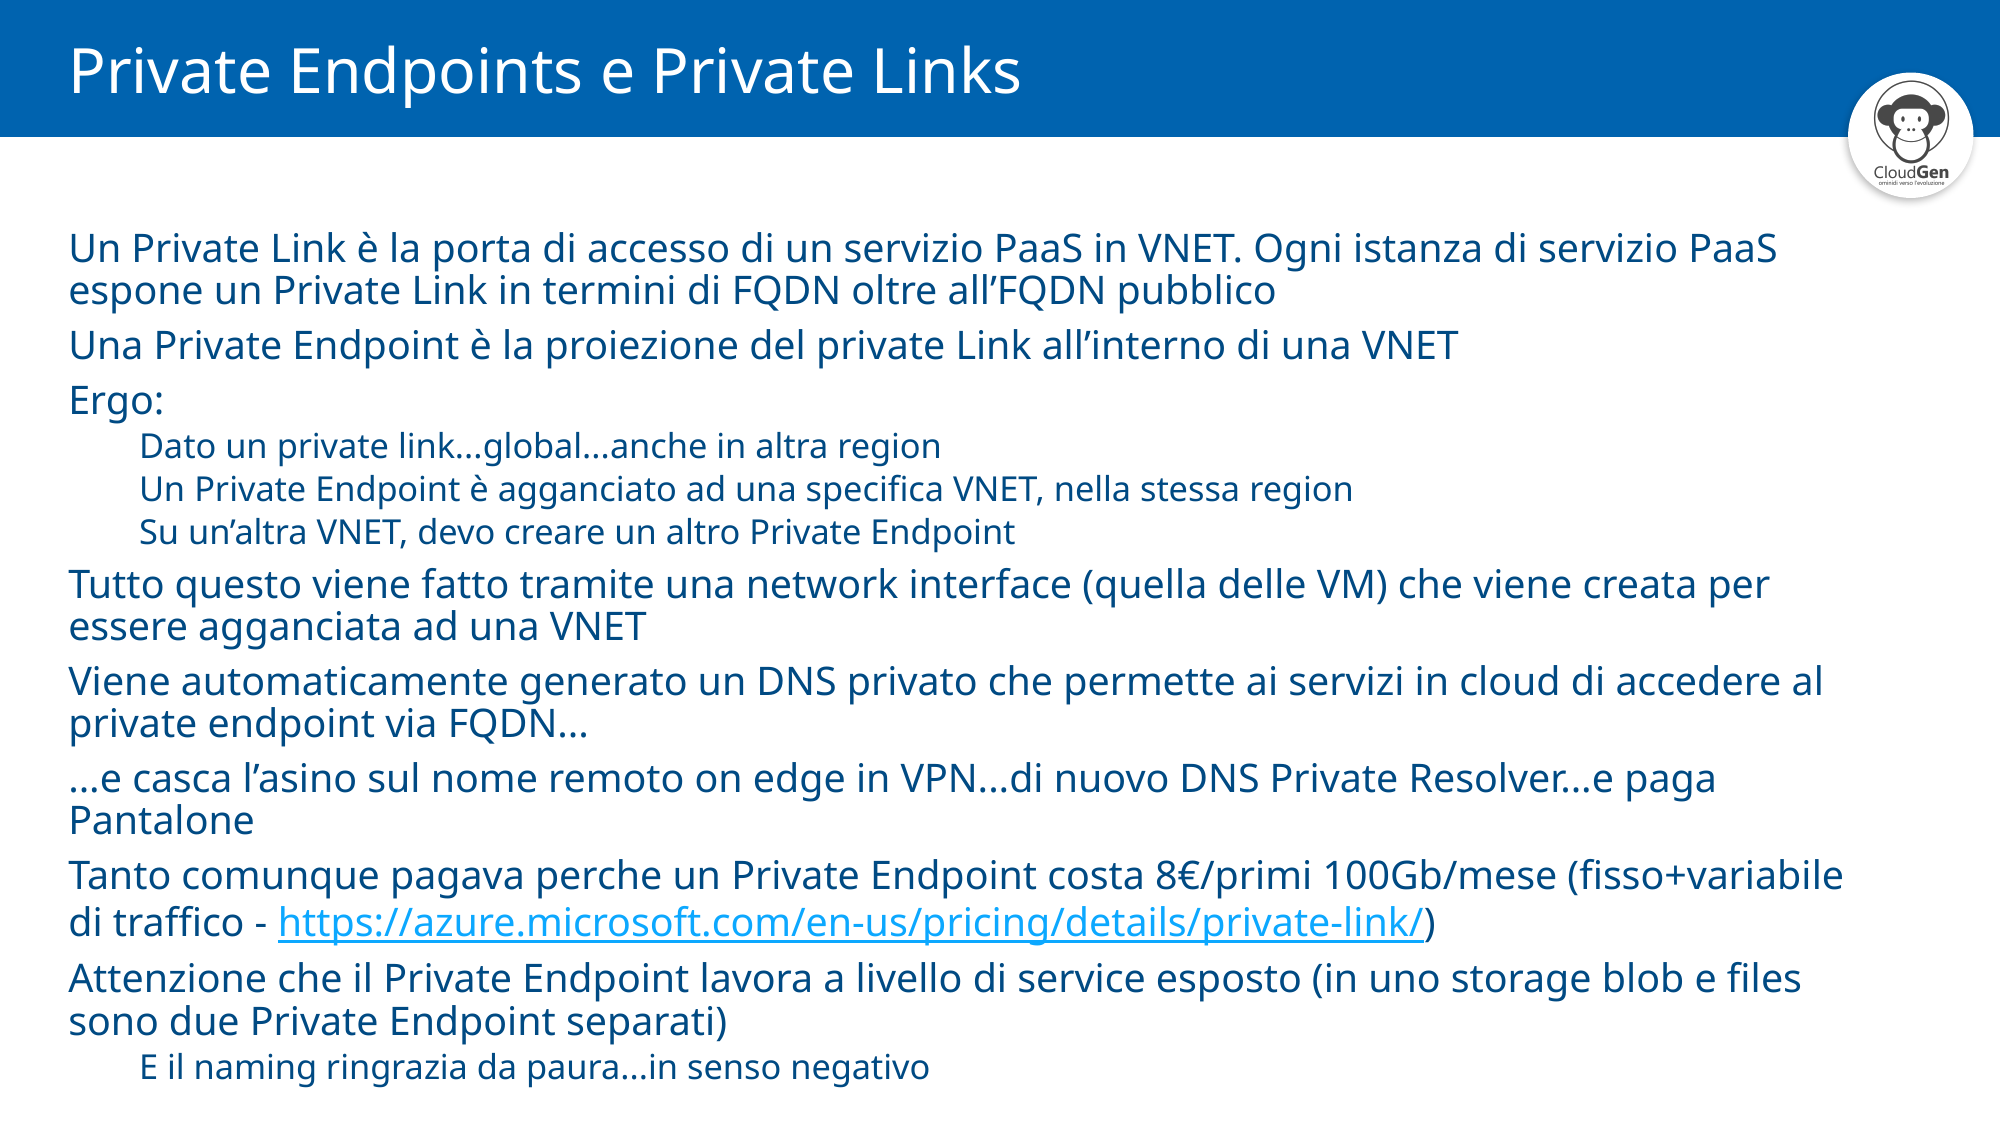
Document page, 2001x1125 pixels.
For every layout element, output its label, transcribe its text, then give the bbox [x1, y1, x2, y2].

title Private Endpoints e Private Links [53, 22, 1324, 126]
list Un Private Link è la porta di accesso di un servizio PaaS in VNET. Ogni istanza di servizio PaaS espone un Private Link in termini di FQDN oltre all’FQDN pubblico Una Private Endpoint è la proiezione del private Link all’interno di una VNET Ergo: Dato un private link...global...anche in altra region Un Private Endpoint è agganciato ad una specifica VNET, nella stessa region Su un’altra VNET, devo creare un altro Private Endpoint Tutto questo viene fatto tramite una network interface (quella delle VM) che viene creata per essere agganciata ad una VNET Viene automaticamente generato un DNS privato che permette ai servizi in cloud di accedere al private endpoint via FQDN... ...e casca l’asino sul nome remoto on edge in VPN...di nuovo DNS Private Resolver...e paga Pantalone Tanto comunque pagava perche un Private Endpoint costa 8€/primi 100Gb/mese (fisso+variabile di traffico - https://azure.microsoft.com/en-us/pricing/details/private-link/) Attenzione che il Private Endpoint lavora a livello di service esposto (in uno storage blob e files sono due Private Endpoint separati) E il naming ringrazia da paura...in senso negativo [53, 220, 1863, 1103]
picture [1855, 75, 1967, 187]
